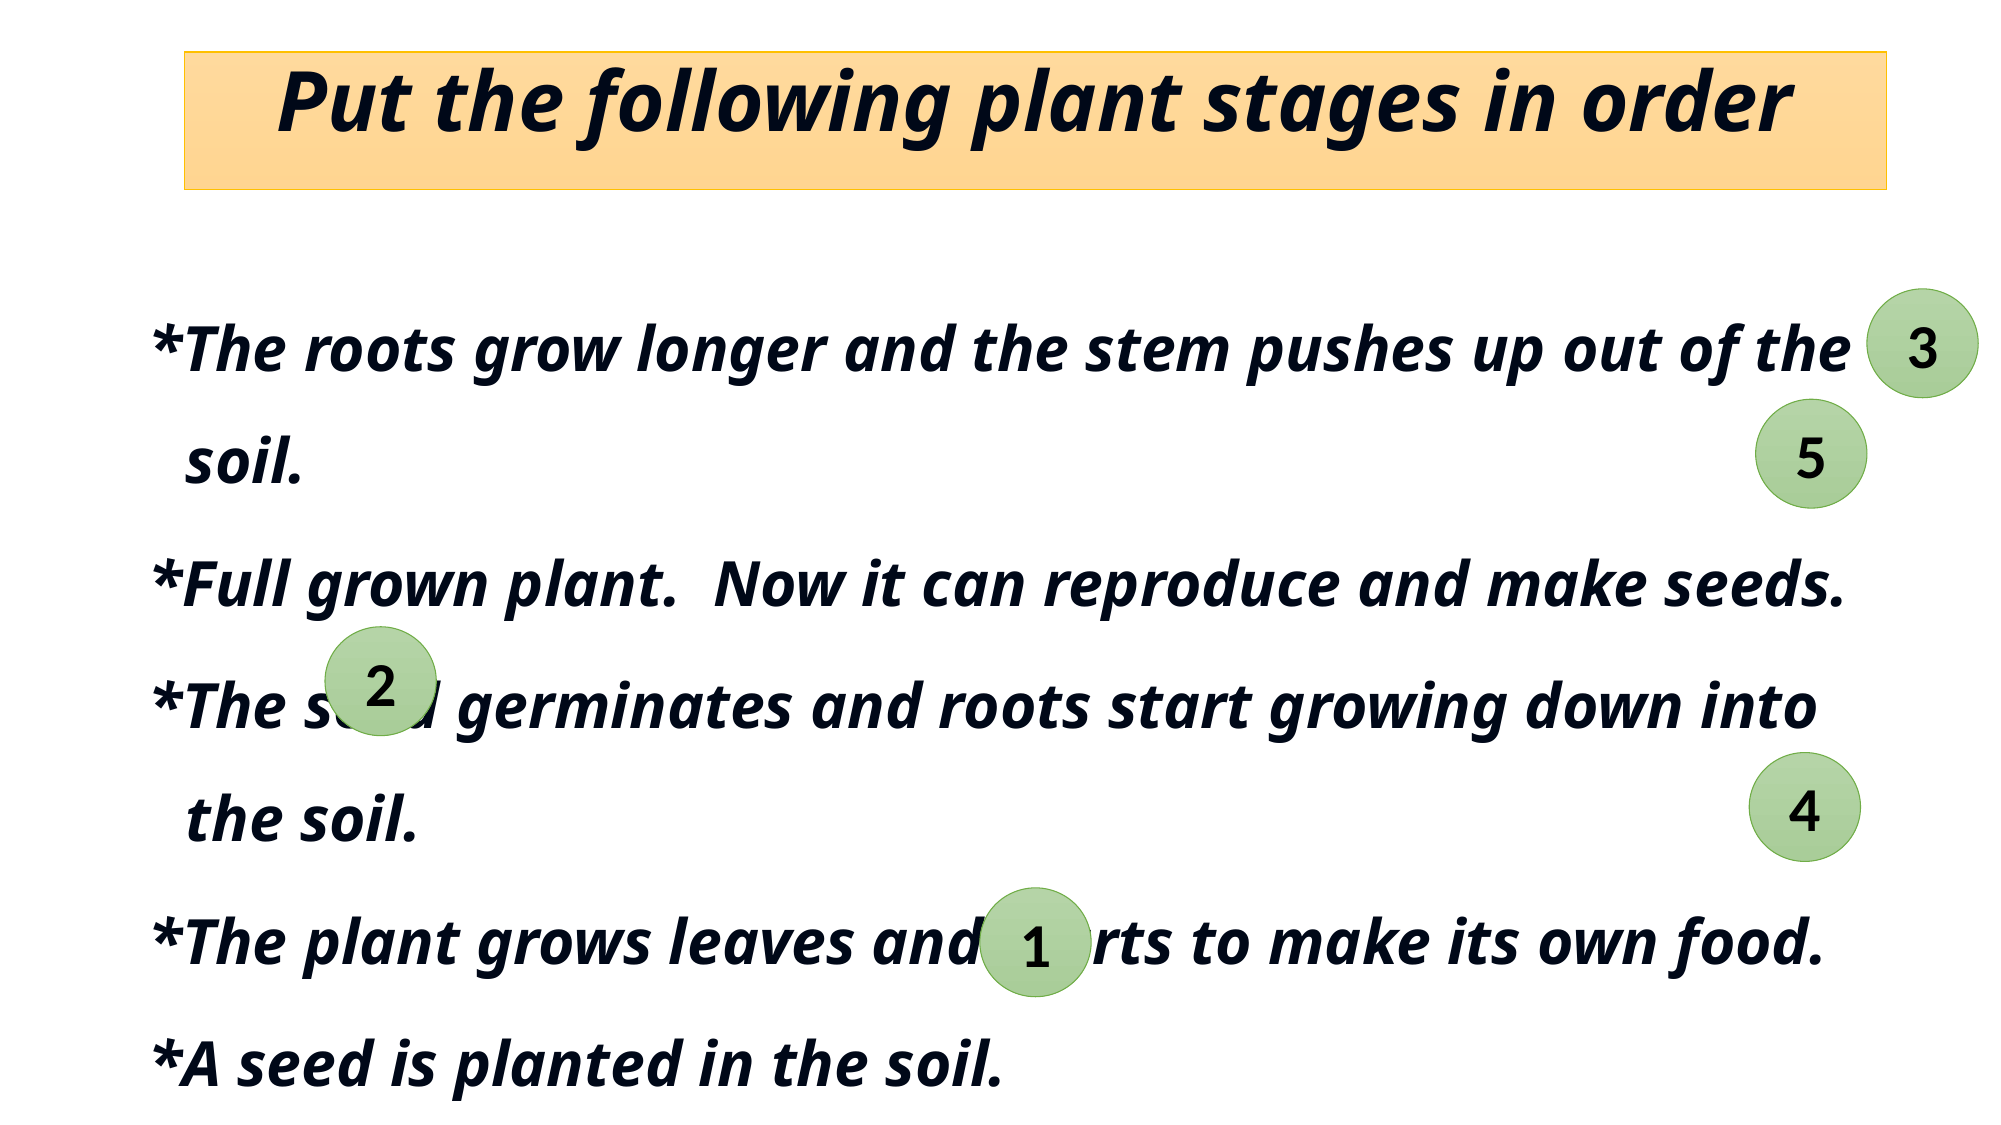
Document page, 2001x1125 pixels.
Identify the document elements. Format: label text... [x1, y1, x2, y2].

text_box 1 [979, 887, 1092, 998]
text_box 5 [1755, 398, 1868, 509]
text_box Put the following plant stages in order [184, 51, 1887, 190]
text_box 2 [324, 626, 437, 737]
list *The roots grow longer and the stem pushes up out of the soil. *Full grown plant. Now it can reproduce and make seeds. *The seed germinates and roots start growing down into the soil. *The plant grows leaves and starts to make its own food. *A seed is planted in the soil. [58, 263, 1943, 1125]
text_box 4 [1748, 752, 1862, 862]
text_box 3 [1866, 288, 1979, 399]
